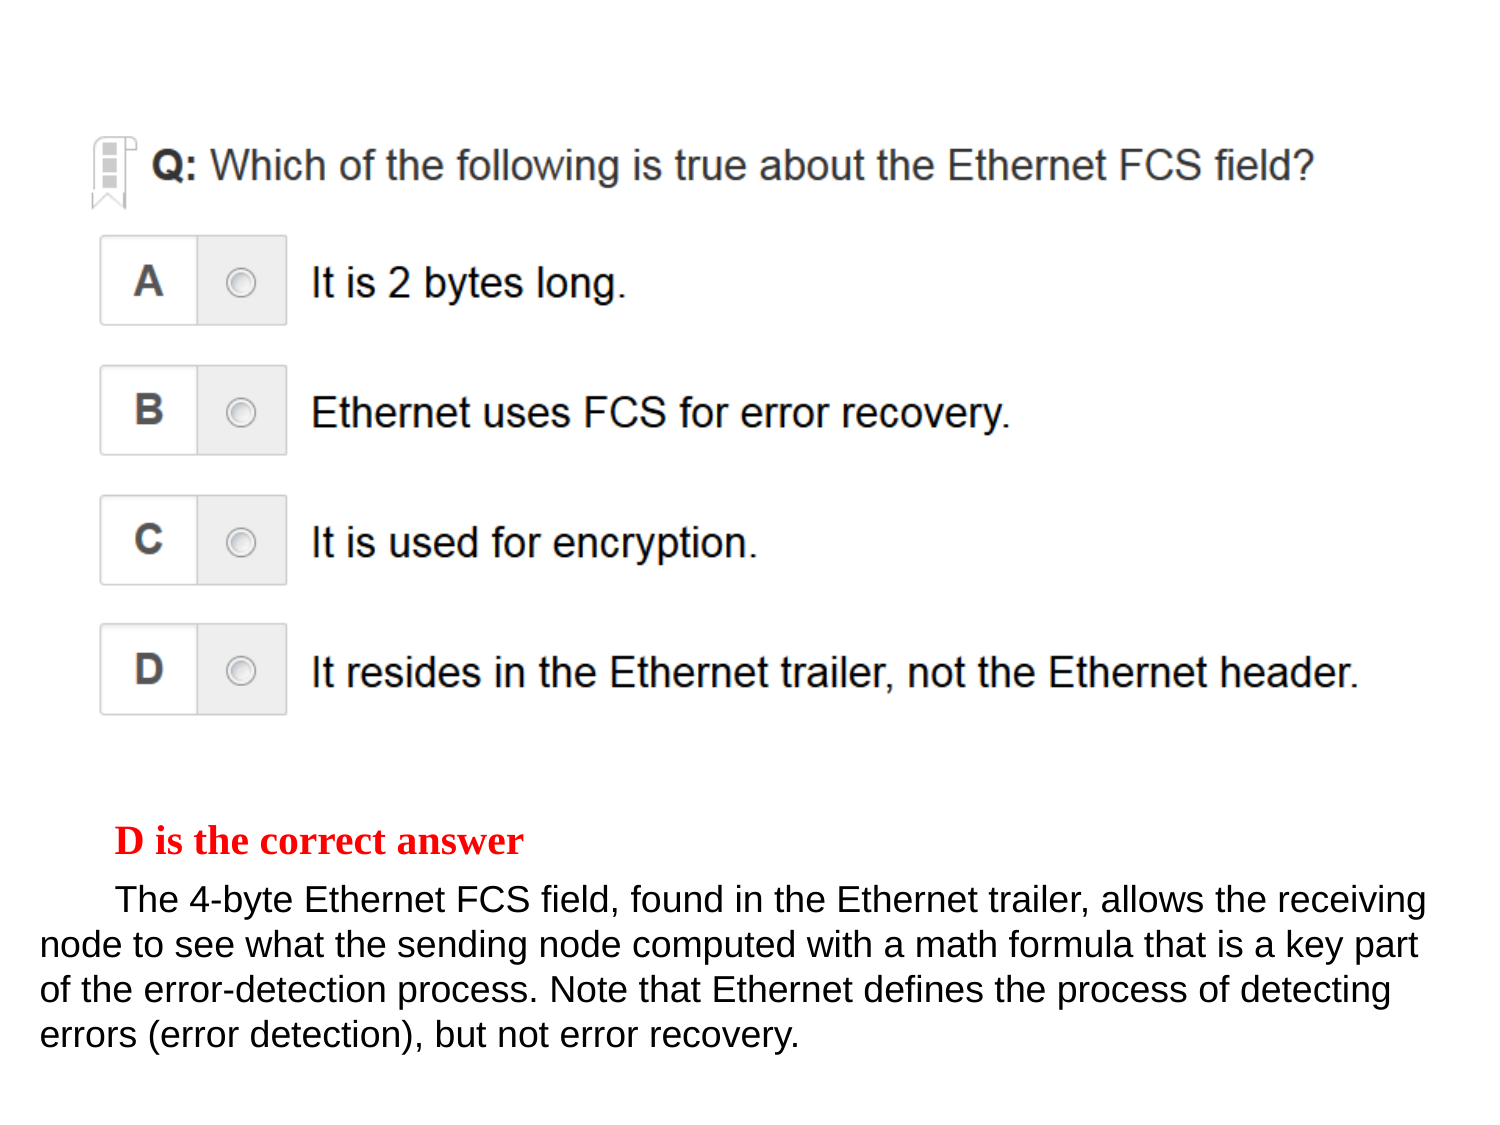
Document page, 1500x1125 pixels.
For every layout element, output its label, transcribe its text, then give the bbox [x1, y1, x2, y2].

picture [67, 99, 1433, 737]
text_box D is the correct answer The 4-byte Ethernet FCS field, found in the Ethernet trailer, allows the receiving node to see what the sending node computed with a math formula that is a key part of the error-detection process. Note that Ethernet defines the process of detecting errors (error detection), but not error recovery. [0, 805, 1450, 1063]
